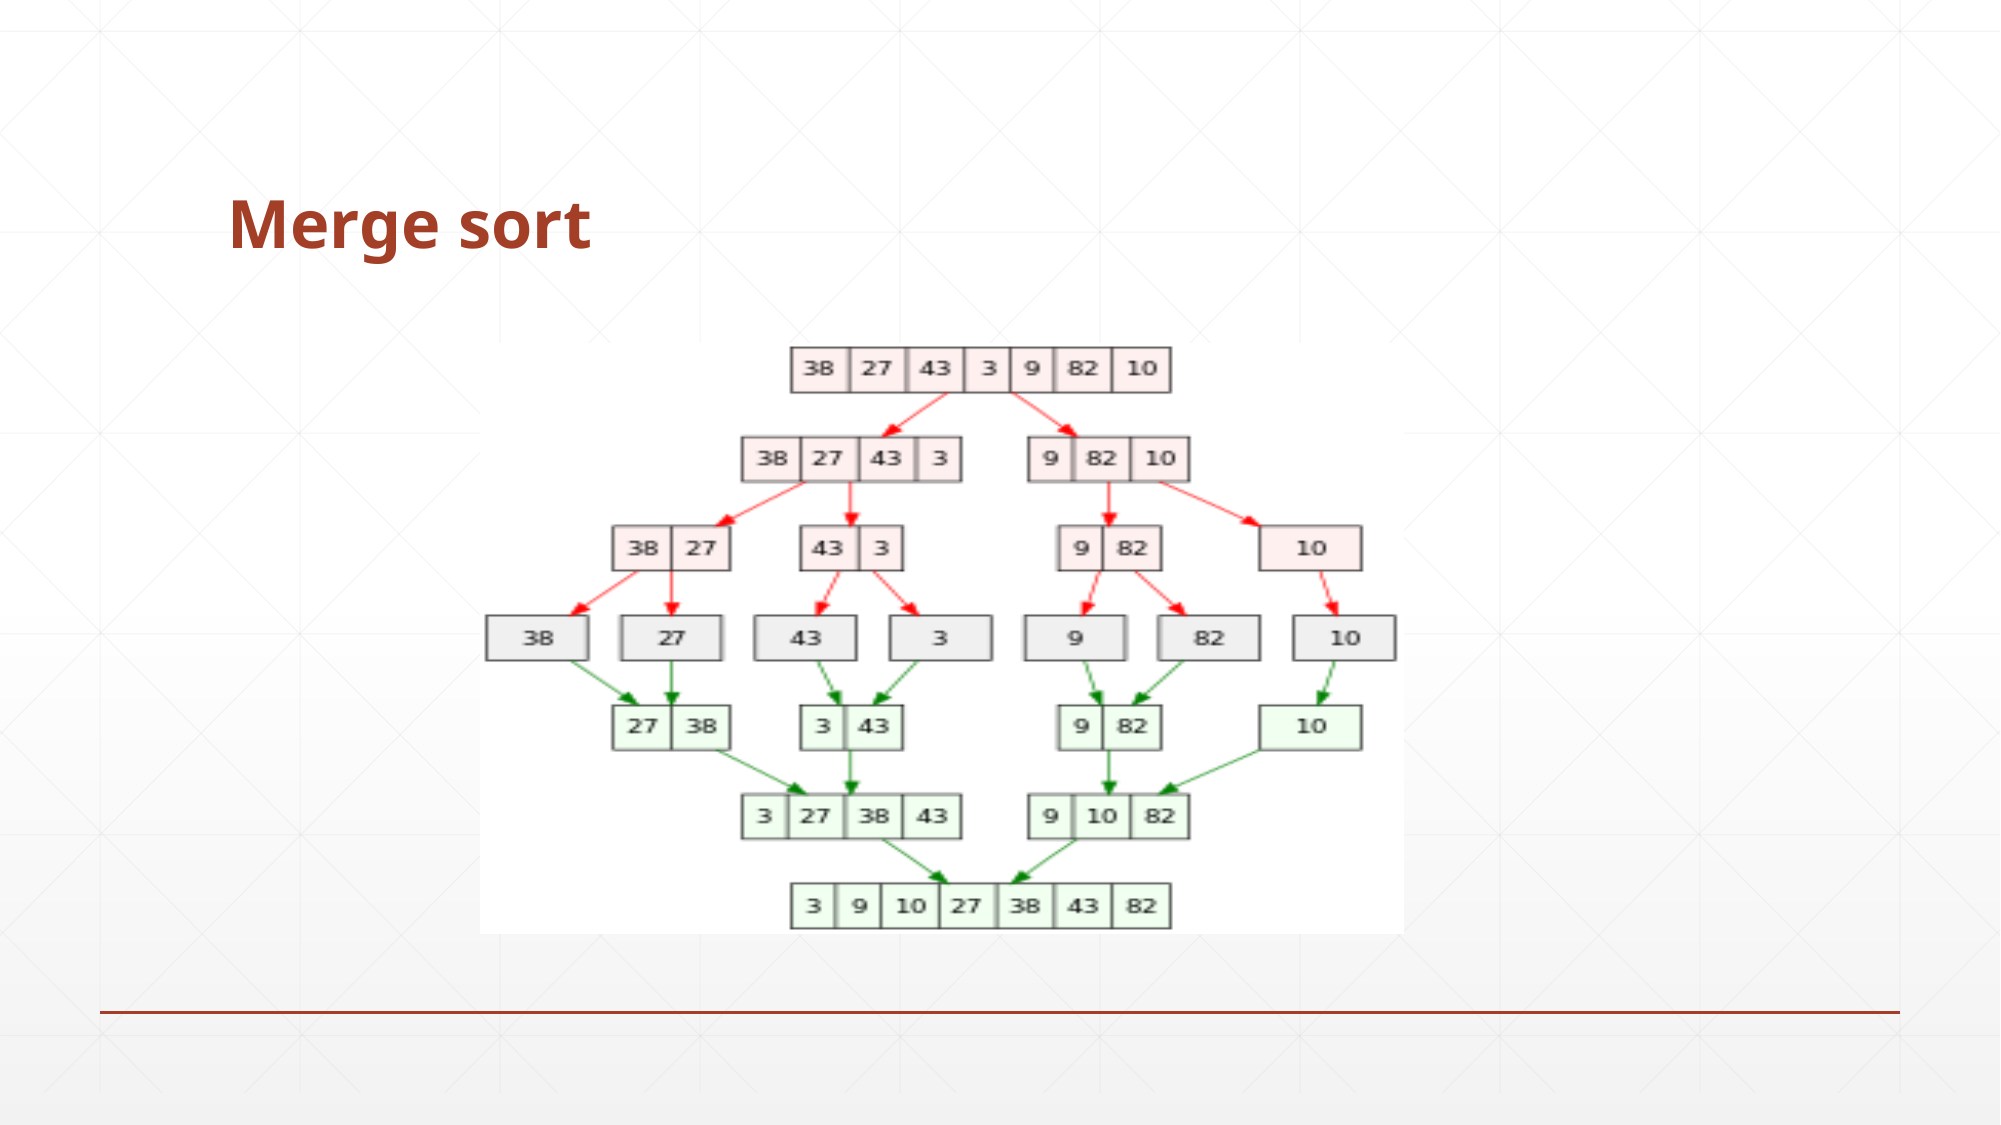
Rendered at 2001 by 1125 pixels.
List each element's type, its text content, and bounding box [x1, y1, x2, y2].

picture [480, 343, 1404, 934]
title Merge sort [212, 82, 1788, 271]
